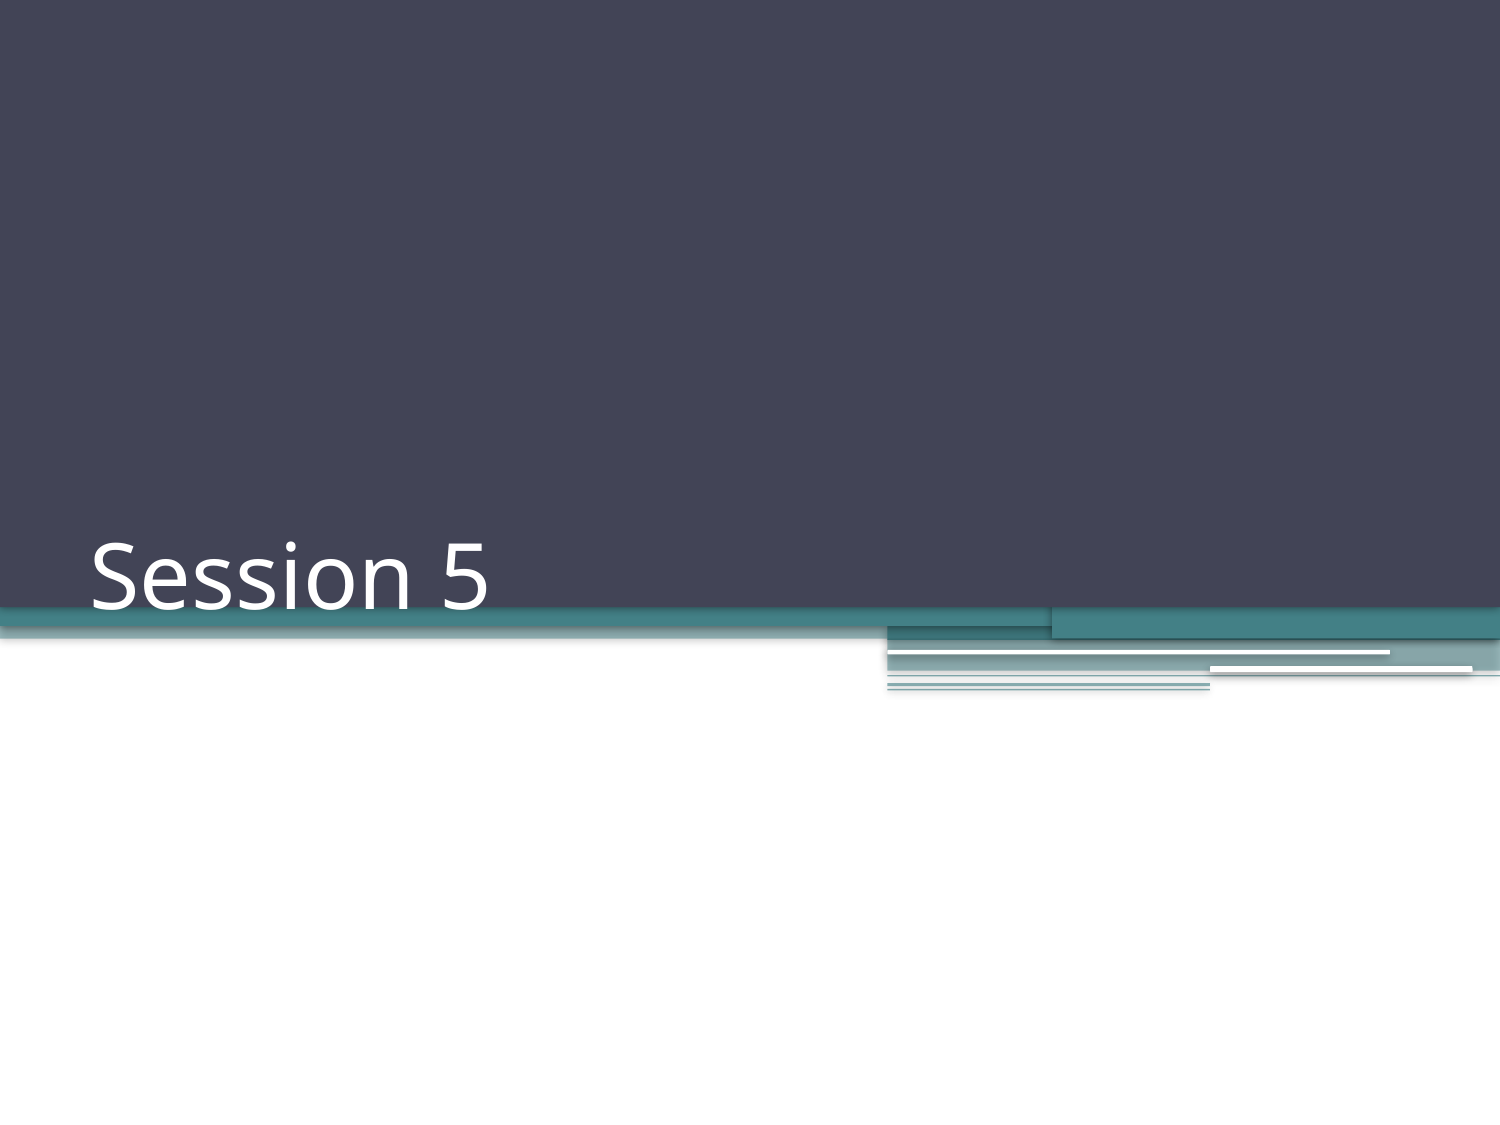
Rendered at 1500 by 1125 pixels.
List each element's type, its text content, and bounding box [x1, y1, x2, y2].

title Session 5 [75, 394, 1463, 636]
